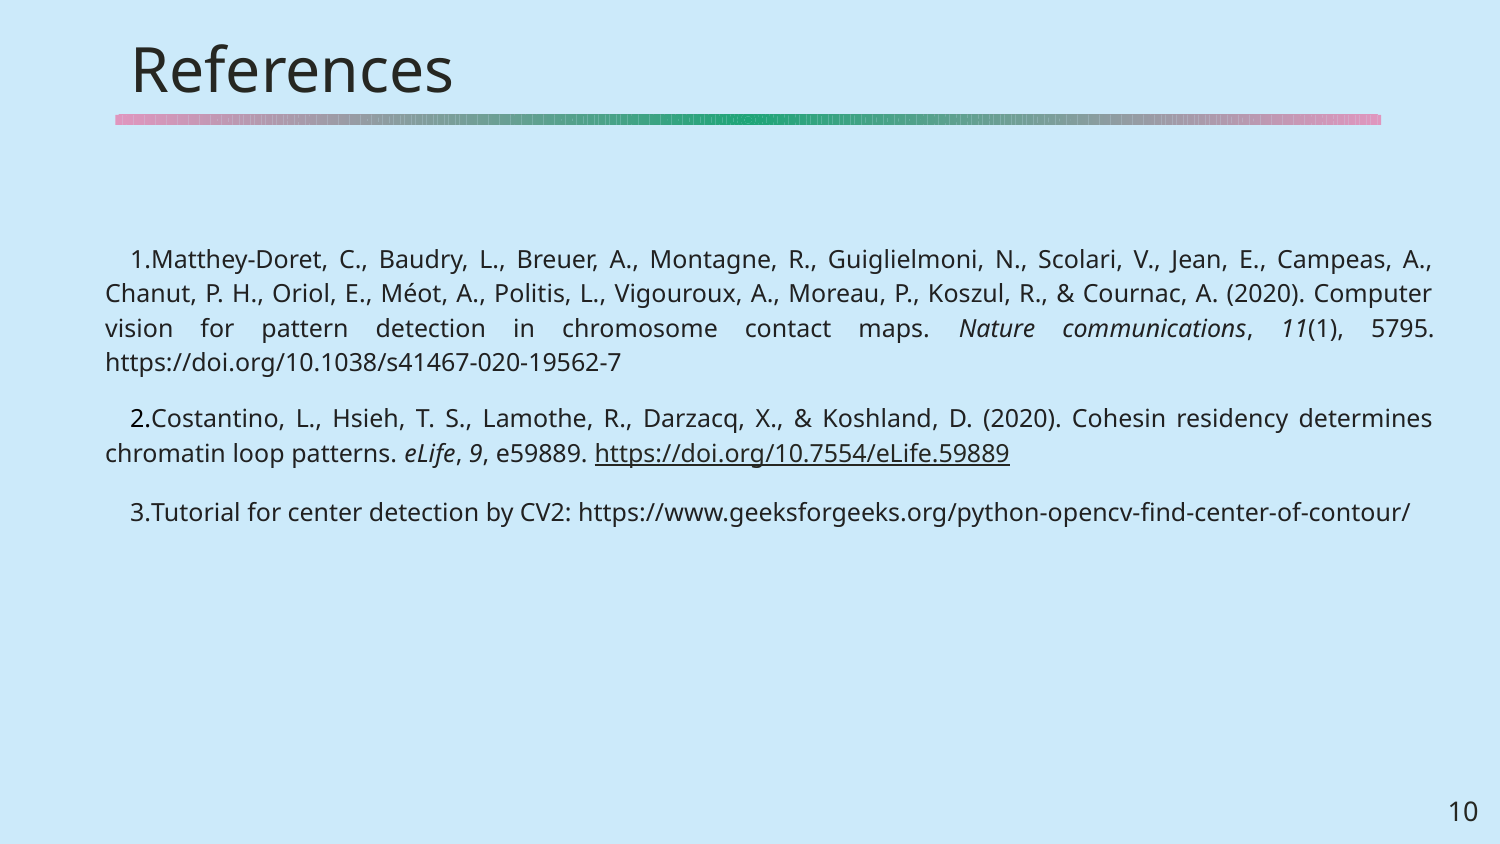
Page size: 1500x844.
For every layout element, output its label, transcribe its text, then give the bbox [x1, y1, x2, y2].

slide_number ‹#› [1403, 779, 1494, 844]
title References [115, 20, 1382, 114]
text_box Matthey-Doret, C., Baudry, L., Breuer, A., Montagne, R., Guiglielmoni, N., Scolari, V., Jean, E., Campeas, A., Chanut, P. H., Oriol, E., Méot, A., Politis, L., Vigouroux, A., Moreau, P., Koszul, R., & Cournac, A. (2020). Computer vision for pattern detection in chromosome contact maps. Nature communications, 11(1), 5795. https://doi.org/10.1038/s41467-020-19562-7 Costantino, L., Hsieh, T. S., Lamothe, R., Darzacq, X., & Koshland, D. (2020). Cohesin residency determines chromatin loop patterns. eLife, 9, e59889. https://doi.org/10.7554/eLife.59889 Tutorial for center detection by CV2: https://www.geeksforgeeks.org/python-opencv-find-center-of-contour/ [52, 224, 1450, 542]
text_box [115, 114, 1382, 125]
